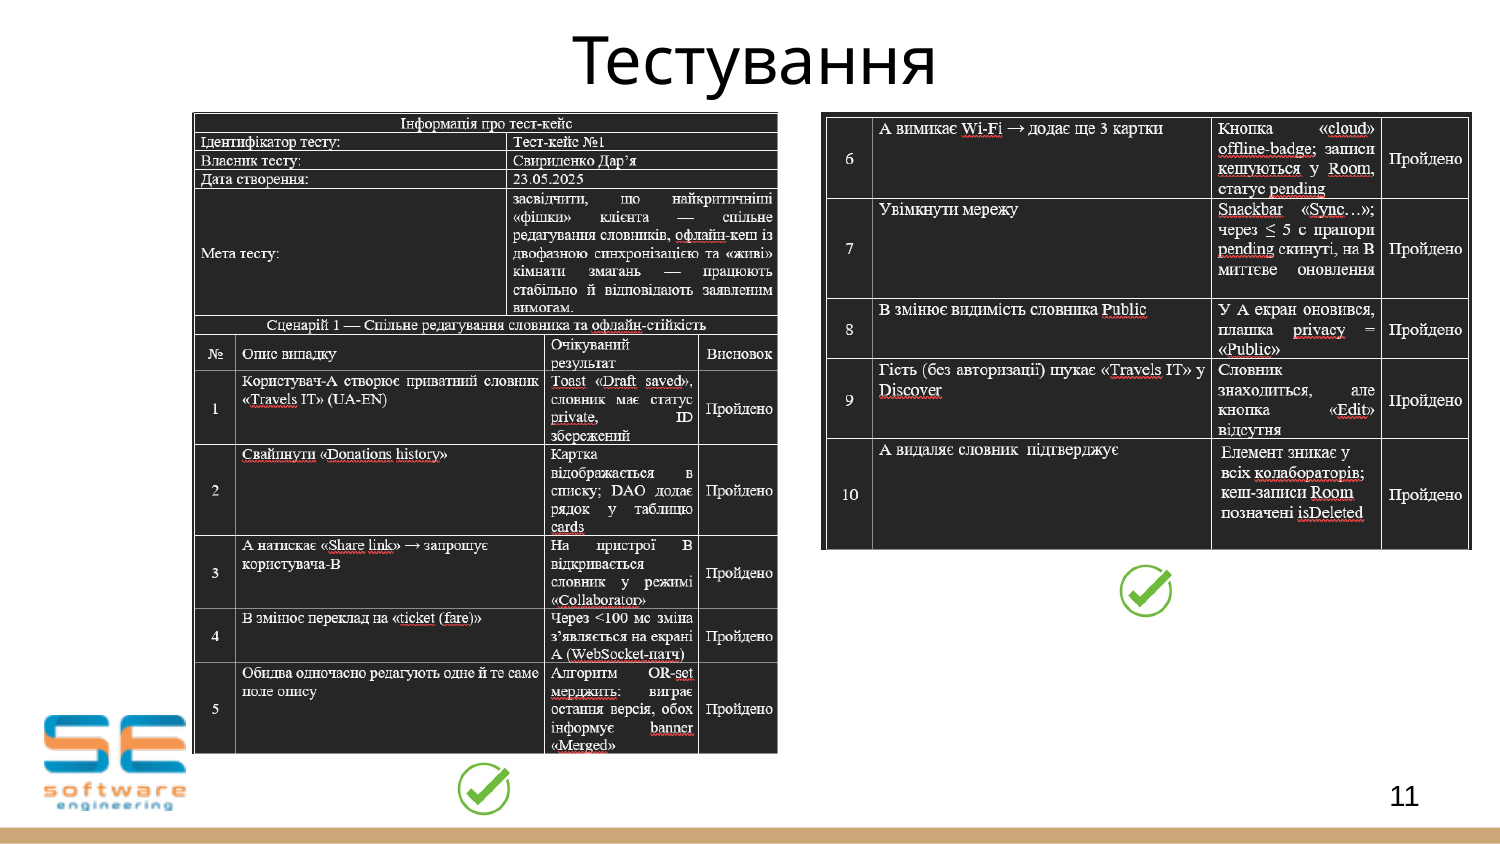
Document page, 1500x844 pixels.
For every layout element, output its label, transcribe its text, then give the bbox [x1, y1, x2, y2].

picture [43, 714, 186, 811]
picture [192, 112, 778, 754]
text_box 11 [1374, 769, 1500, 820]
picture [1113, 556, 1181, 622]
title Тестування [557, 0, 1433, 113]
picture [821, 112, 1473, 550]
picture [451, 755, 519, 821]
